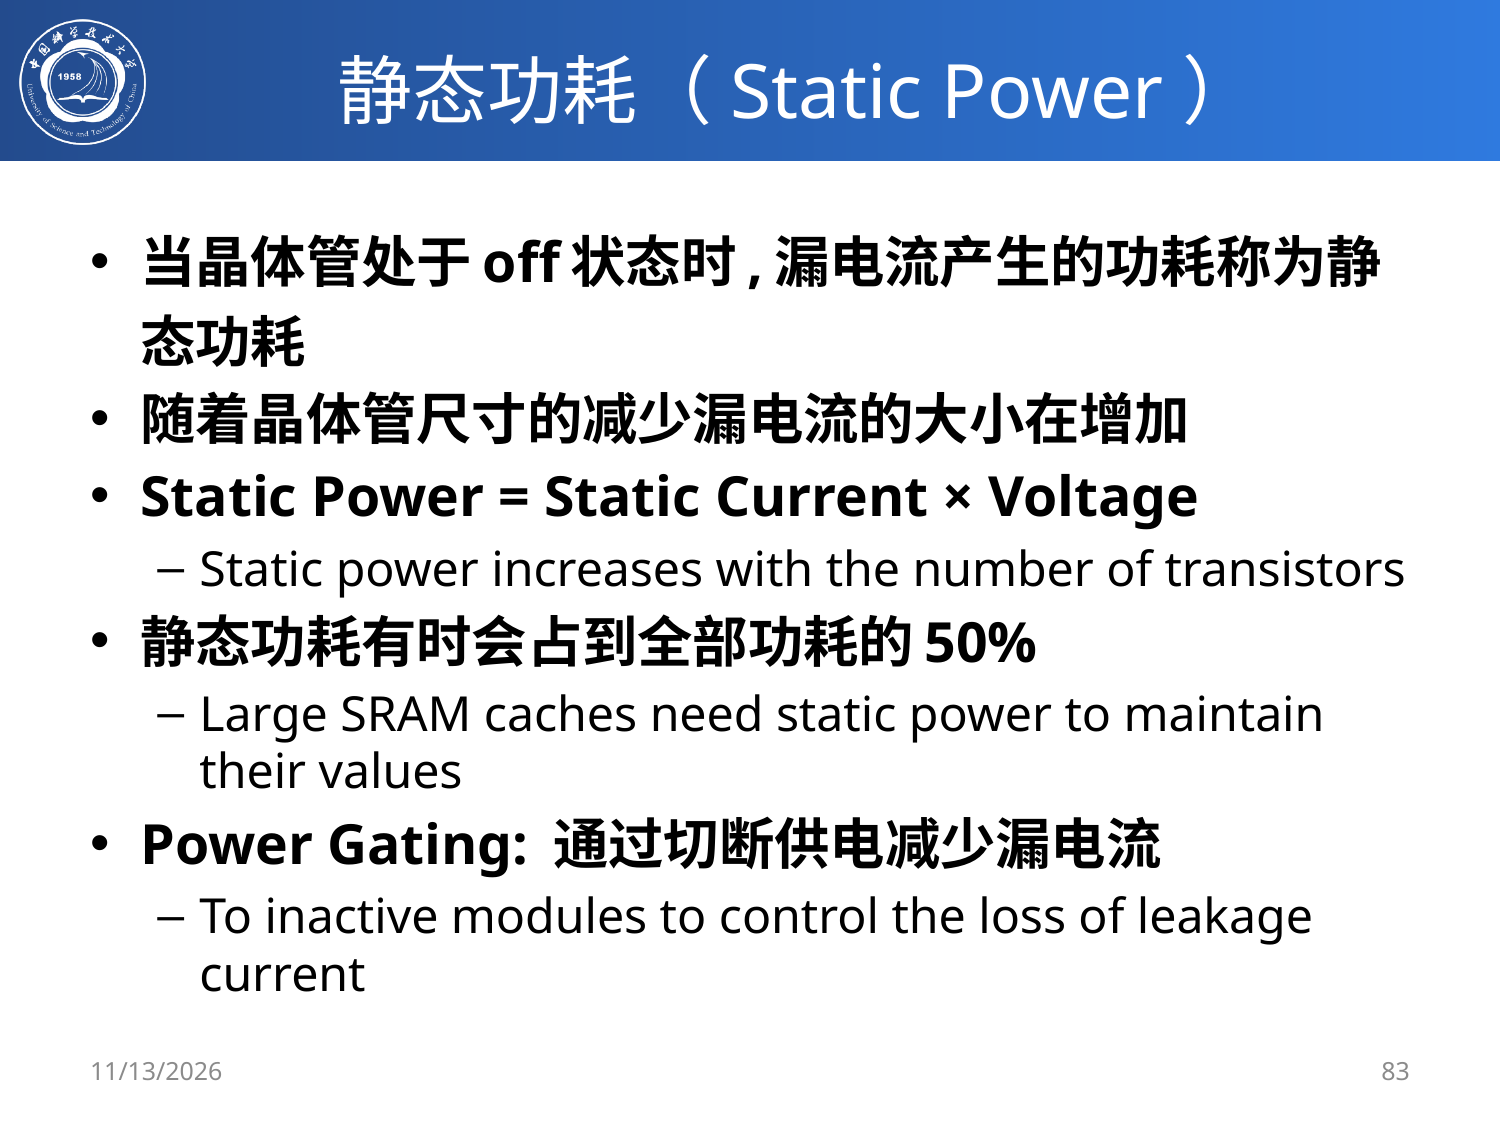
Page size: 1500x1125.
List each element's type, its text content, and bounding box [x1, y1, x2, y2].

slide_number 83 [1074, 1042, 1425, 1103]
picture [19, 19, 146, 145]
title 静态功耗（Static Power） [169, 24, 1425, 153]
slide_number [75, 1042, 425, 1103]
list 当晶体管处于off状态时,漏电流产生的功耗称为静态功耗 随着晶体管尺寸的减少漏电流的大小在增加 Static Power = Static Current × Voltage Static power increases with the number of transistors 静态功耗有时会占到全部功耗的50% Large SRAM caches need static power to maintain their values Power Gating: 通过切断供电减少漏电流 To inactive modules to control the loss of leakage current [75, 206, 1425, 1036]
